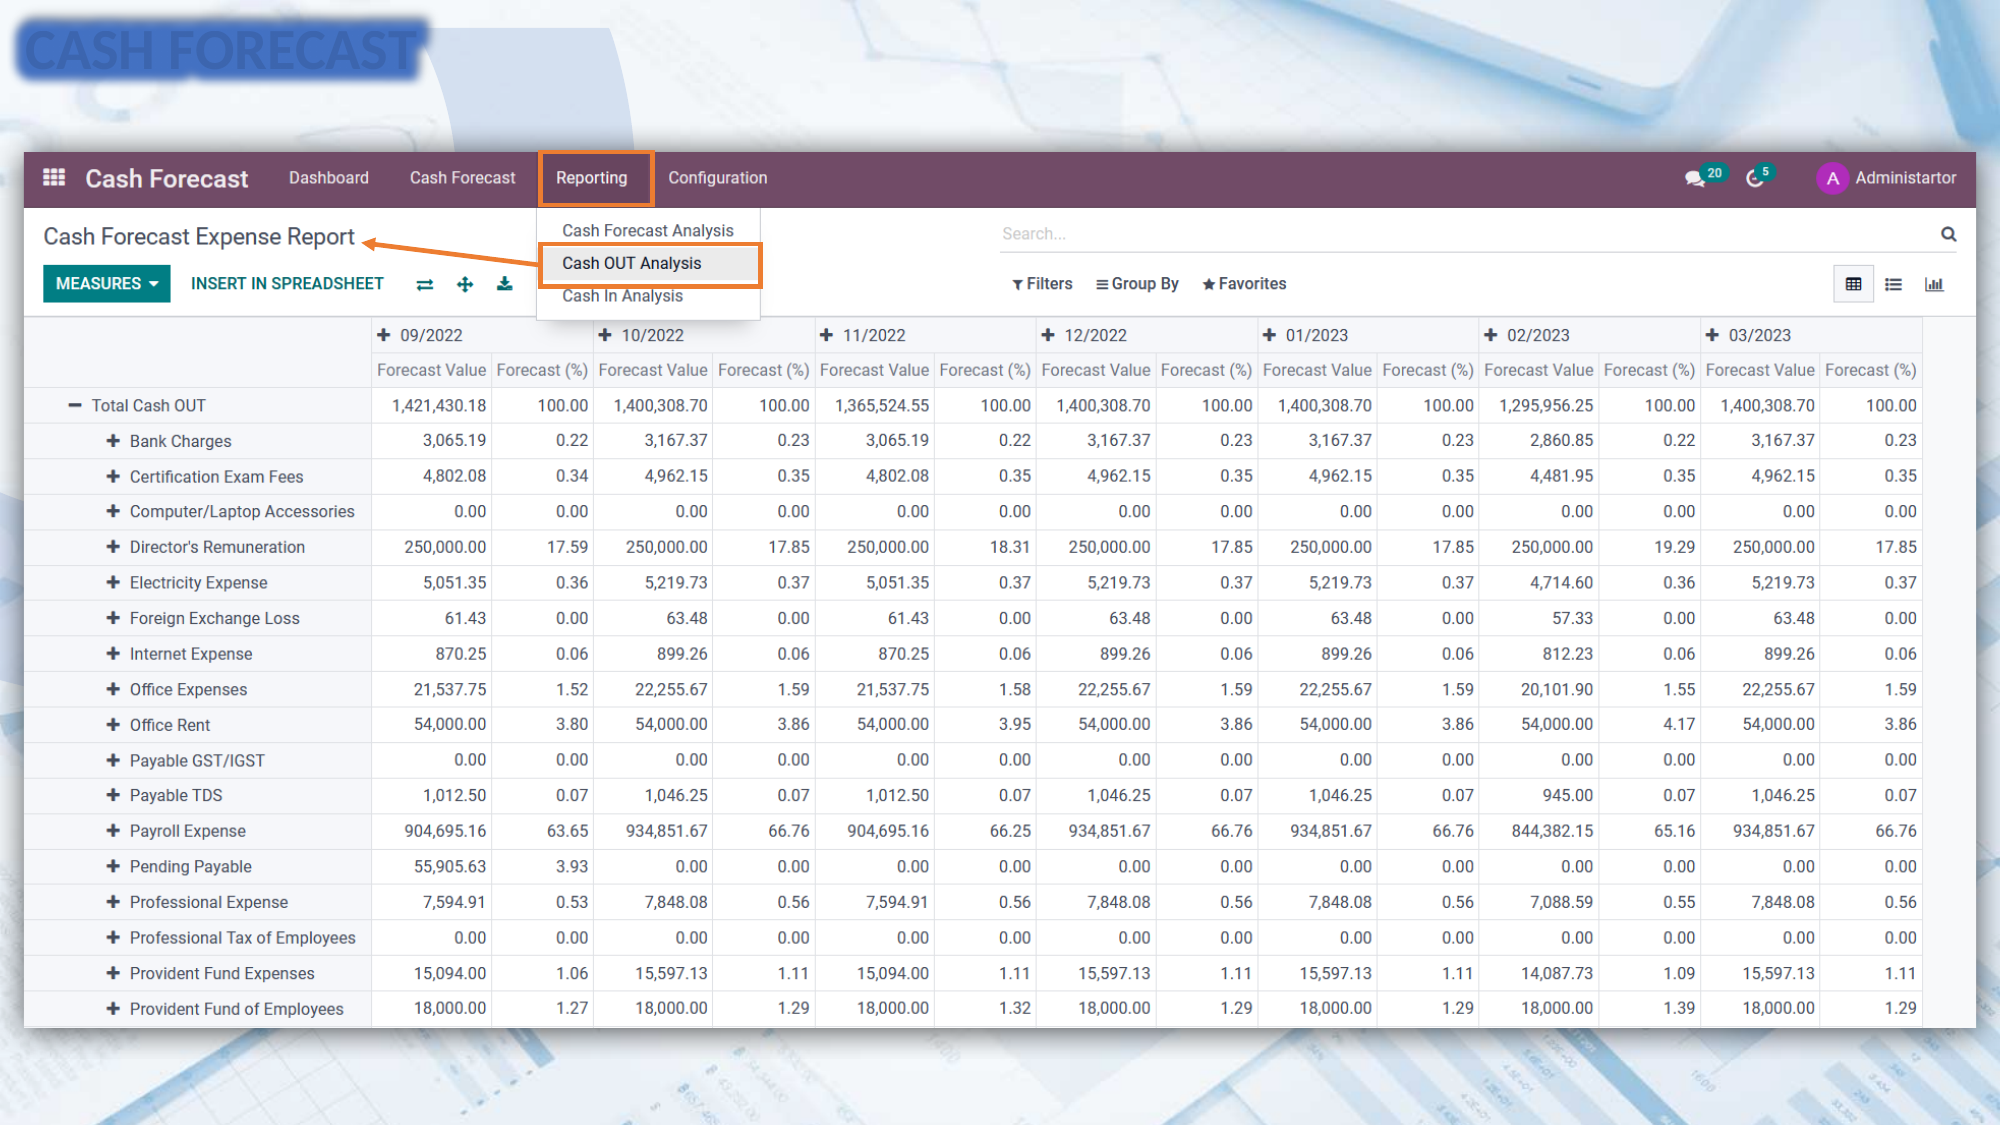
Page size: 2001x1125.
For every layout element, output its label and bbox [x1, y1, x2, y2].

text_box [361, 242, 541, 266]
picture [0, 0, 2000, 1125]
